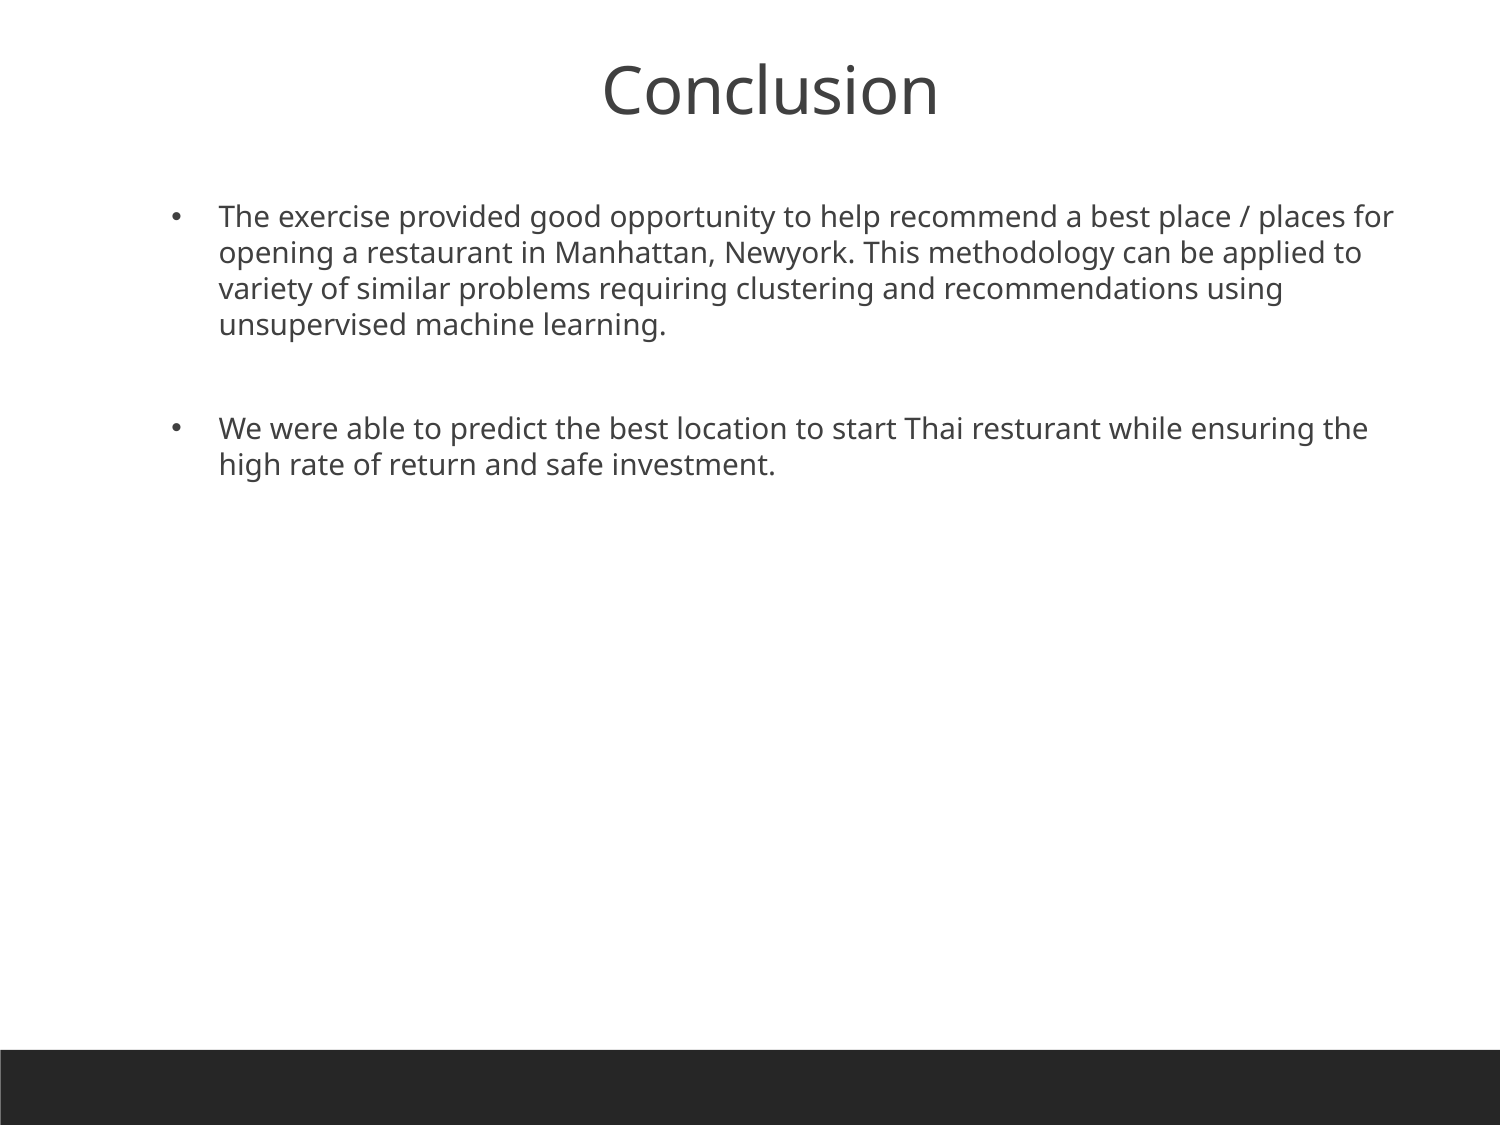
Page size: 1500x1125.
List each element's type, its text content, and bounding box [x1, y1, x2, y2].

text_box Conclusion [0, 50, 1468, 230]
text_box The exercise provided good opportunity to help recommend a best place / places for opening a restaurant in Manhattan, Newyork. This methodology can be applied to variety of similar problems requiring clustering and recommendations using unsupervised machine learning. We were able to predict the best location to start Thai resturant while ensuring the high rate of return and safe investment. [96, 190, 1404, 865]
